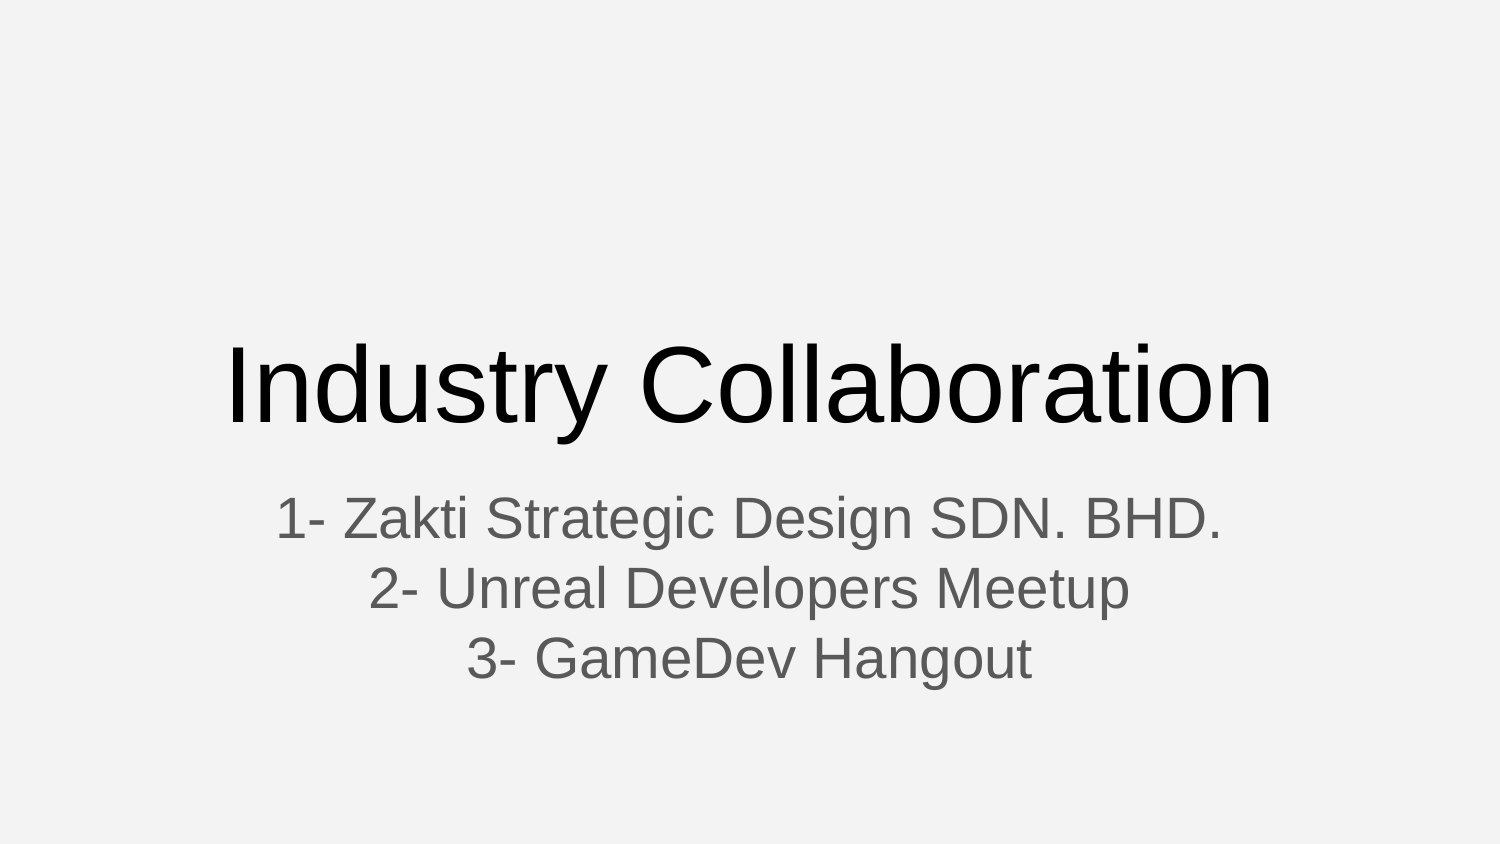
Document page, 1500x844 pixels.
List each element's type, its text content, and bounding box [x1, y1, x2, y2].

title Industry Collaboration [51, 122, 1449, 459]
subtitle 1- Zakti Strategic Design SDN. BHD. 2- Unreal Developers Meetup 3- GameDev Hangout [51, 464, 1449, 595]
